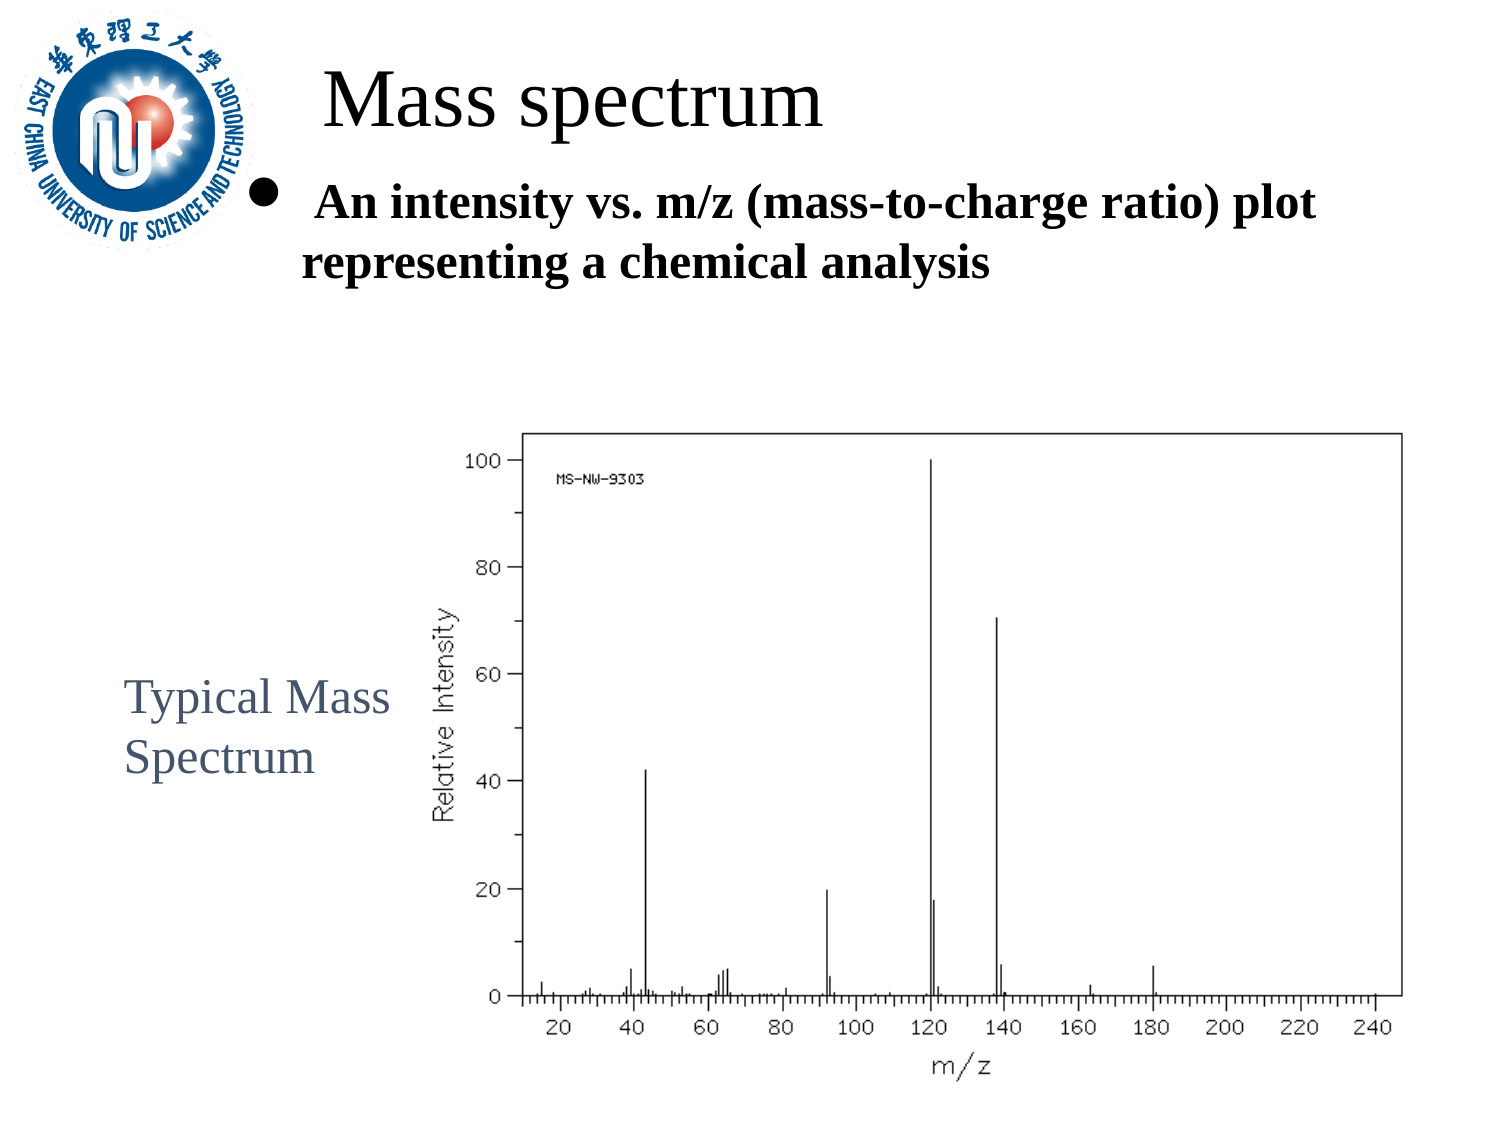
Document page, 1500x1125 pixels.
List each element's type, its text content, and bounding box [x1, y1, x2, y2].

text_box Typical Mass Spectrum [108, 656, 409, 792]
title Mass spectrum [307, 31, 1500, 156]
picture [13, 9, 254, 250]
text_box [430, 420, 1419, 1086]
list An intensity vs. m/z (mass-to-charge ratio) plot representing a chemical analysis [230, 160, 1436, 836]
